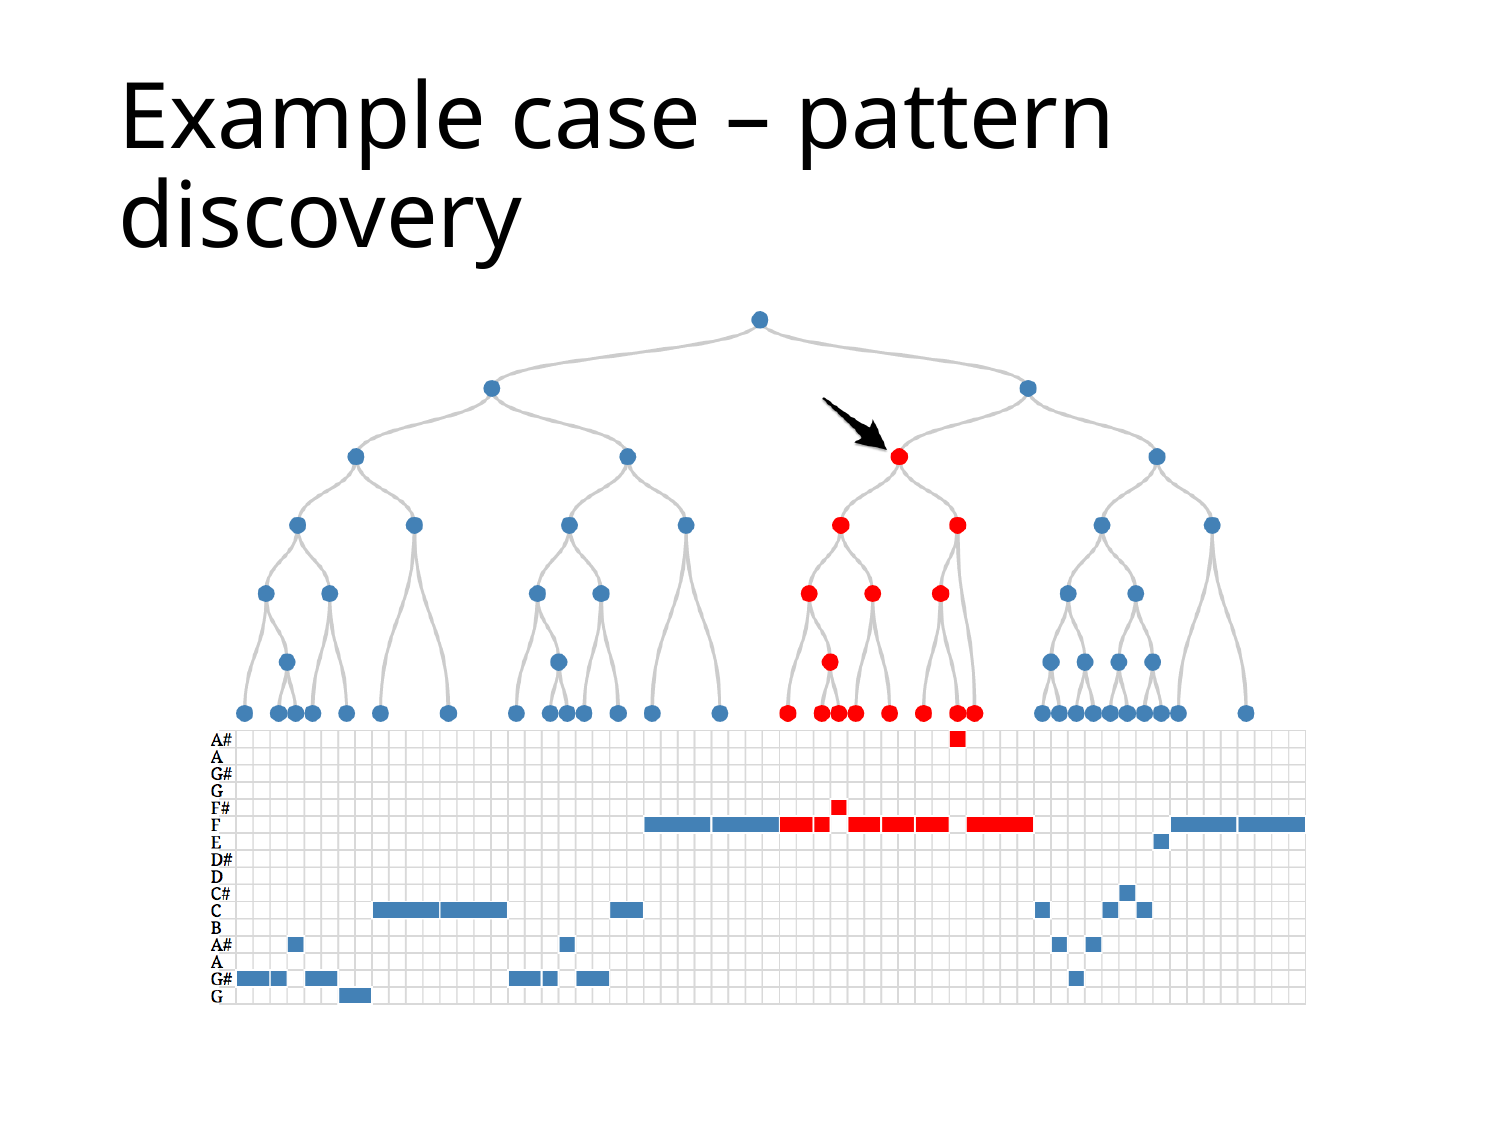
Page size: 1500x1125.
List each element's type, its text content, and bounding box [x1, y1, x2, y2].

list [188, 299, 1312, 1014]
title Example case – pattern discovery [103, 59, 1397, 278]
